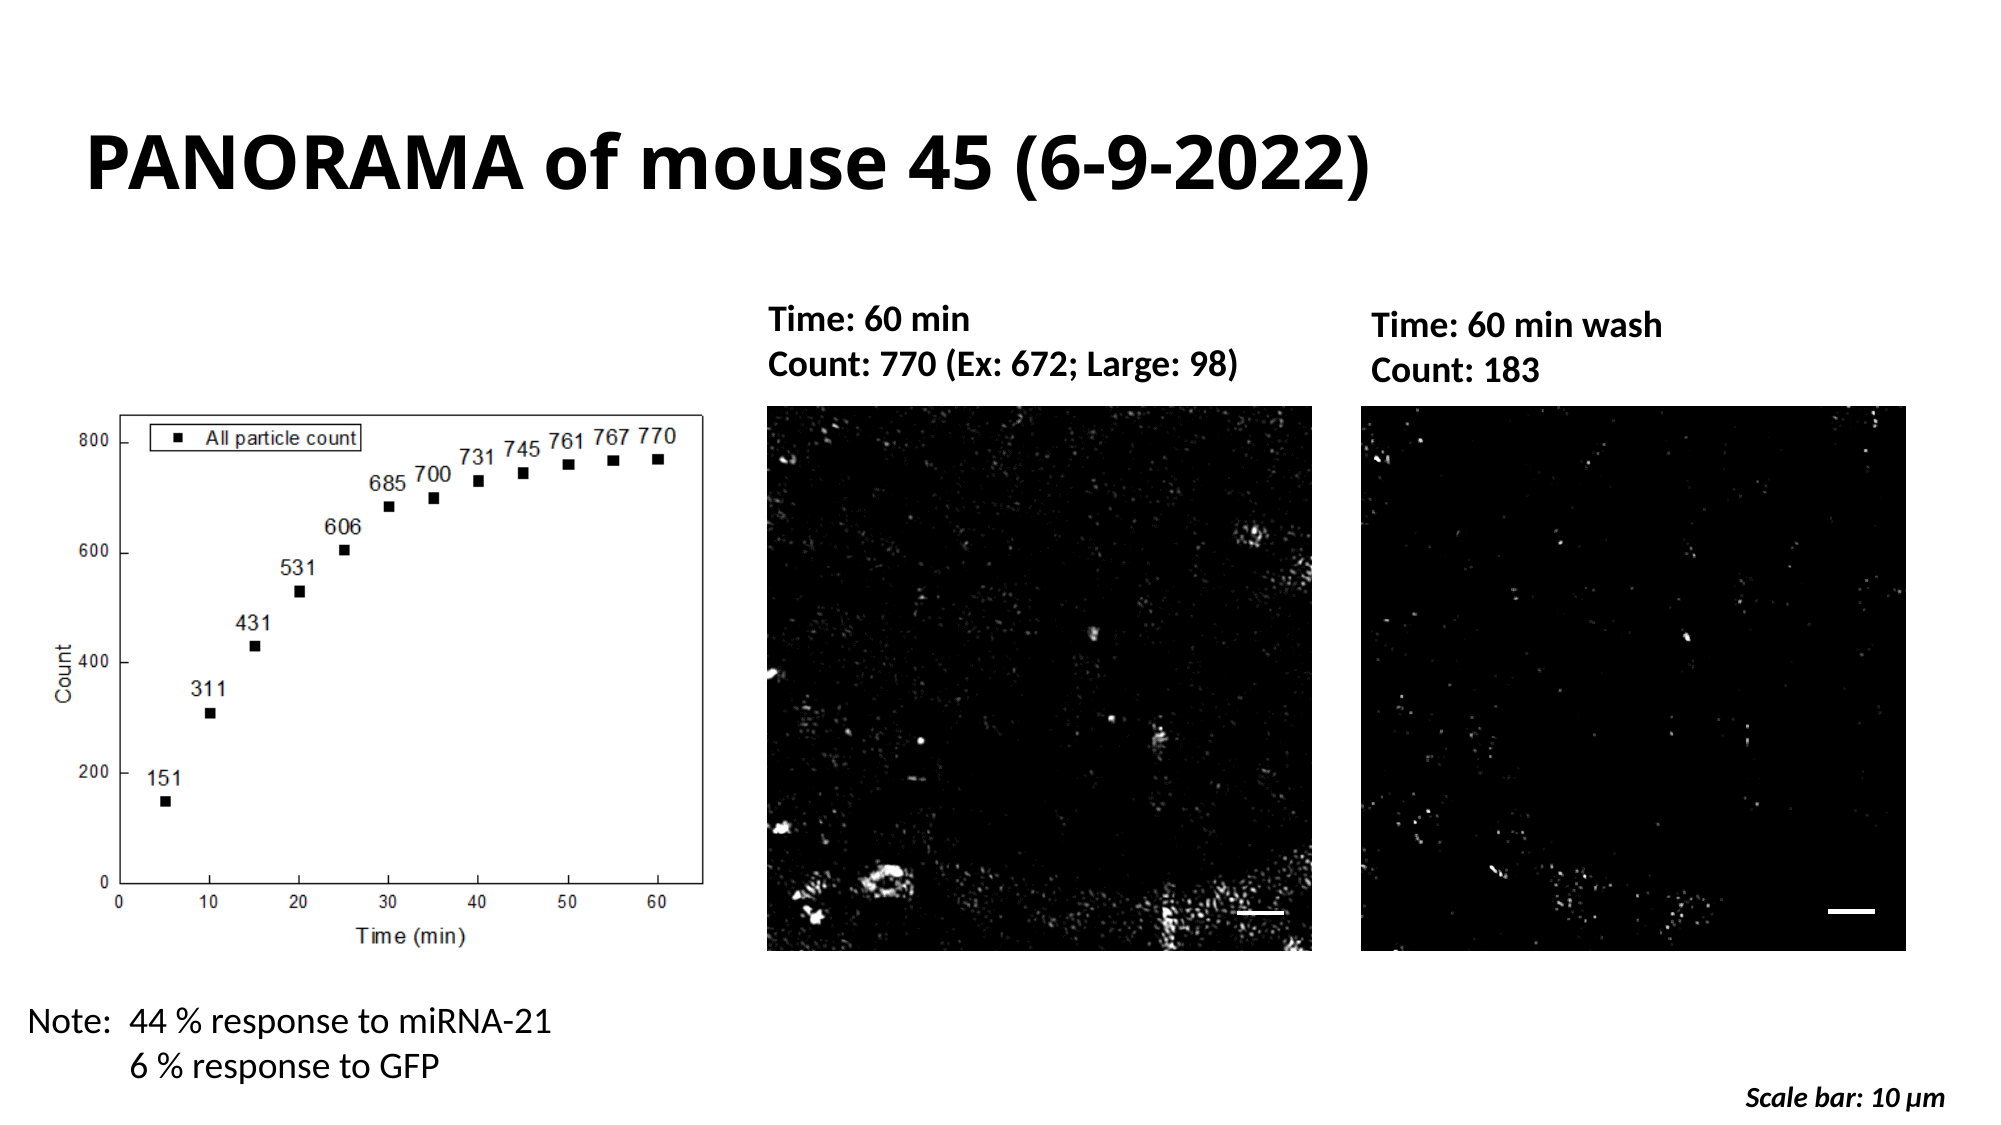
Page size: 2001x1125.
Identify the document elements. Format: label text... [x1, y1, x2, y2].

picture [767, 406, 1312, 951]
text_box Note: 44 % response to miRNA-21 6 % response to GFP [12, 943, 758, 1125]
text_box Time: 60 min wash Count: 183 [1356, 292, 1858, 488]
text_box Time: 60 min Count: 770 (Ex: 672; Large: 98) [753, 286, 1326, 391]
picture [39, 406, 726, 970]
text_box PANORAMA of mouse 45 (6-9-2022) [70, 82, 2000, 249]
picture [1361, 406, 1906, 951]
text_box Scale bar: 10 µm [1731, 1070, 2000, 1121]
